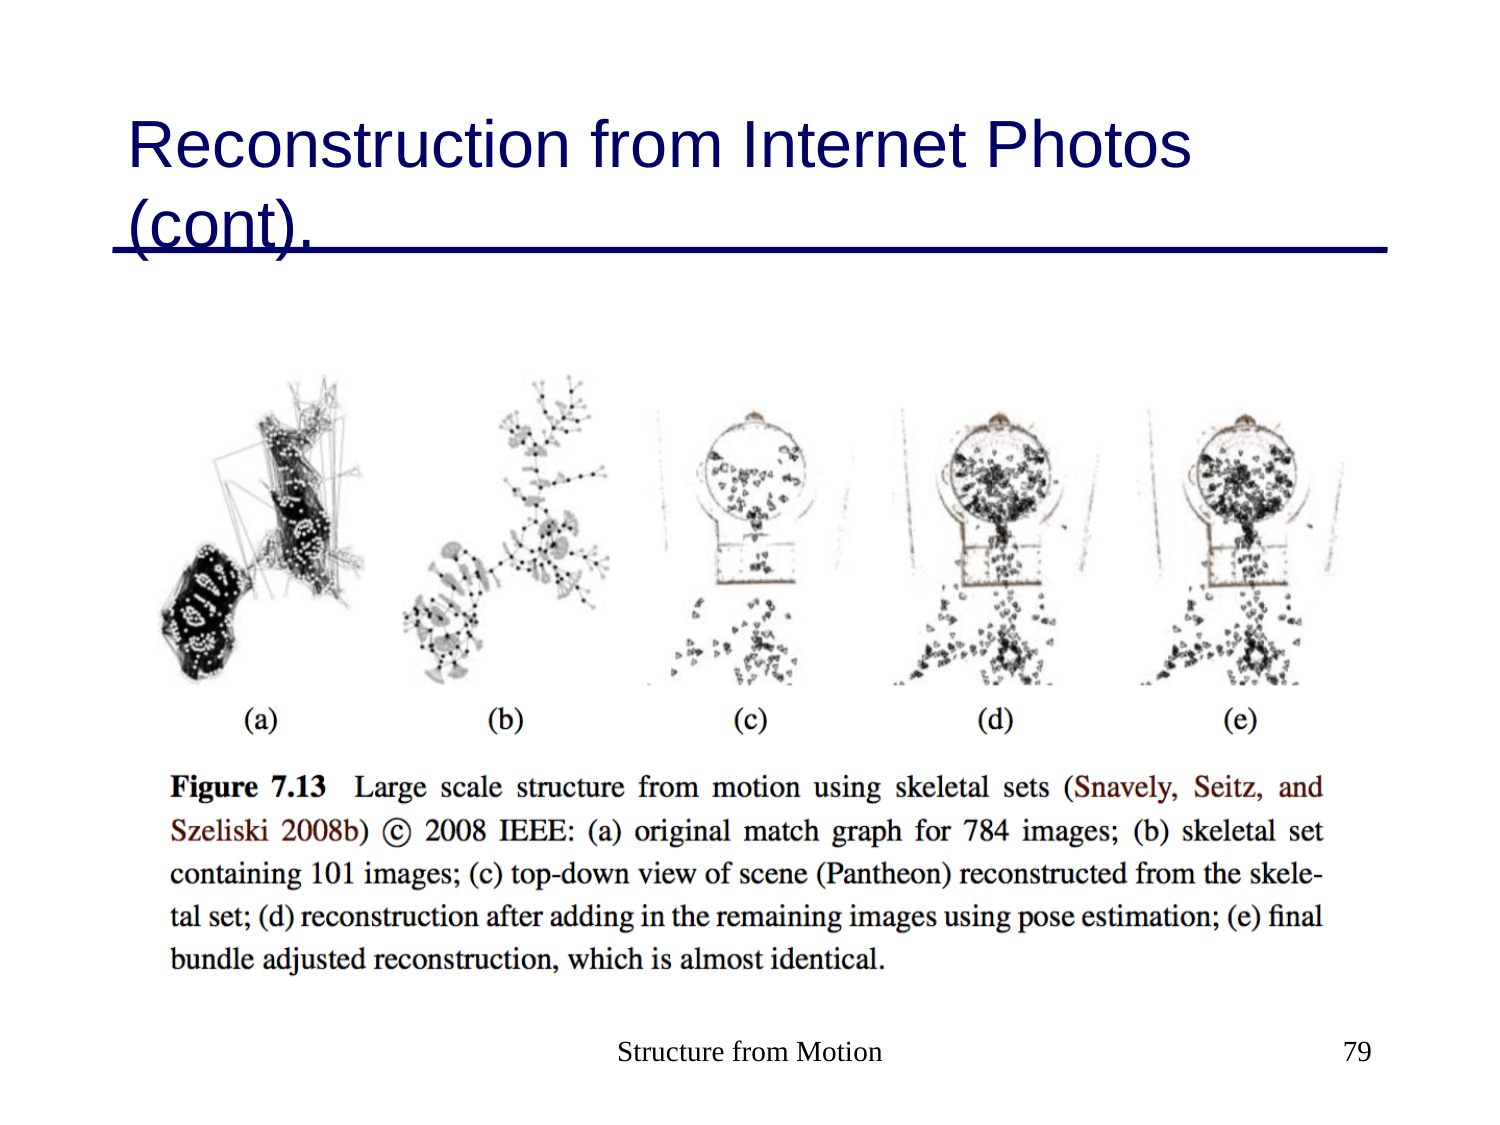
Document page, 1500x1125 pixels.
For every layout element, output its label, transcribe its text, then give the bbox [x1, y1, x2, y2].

title Reconstruction from Internet Photos (cont). [112, 99, 1388, 263]
slide_number 79 [1074, 1024, 1388, 1101]
list [112, 287, 1388, 1001]
footer Structure from Motion [449, 1024, 1051, 1101]
picture [149, 362, 1363, 996]
